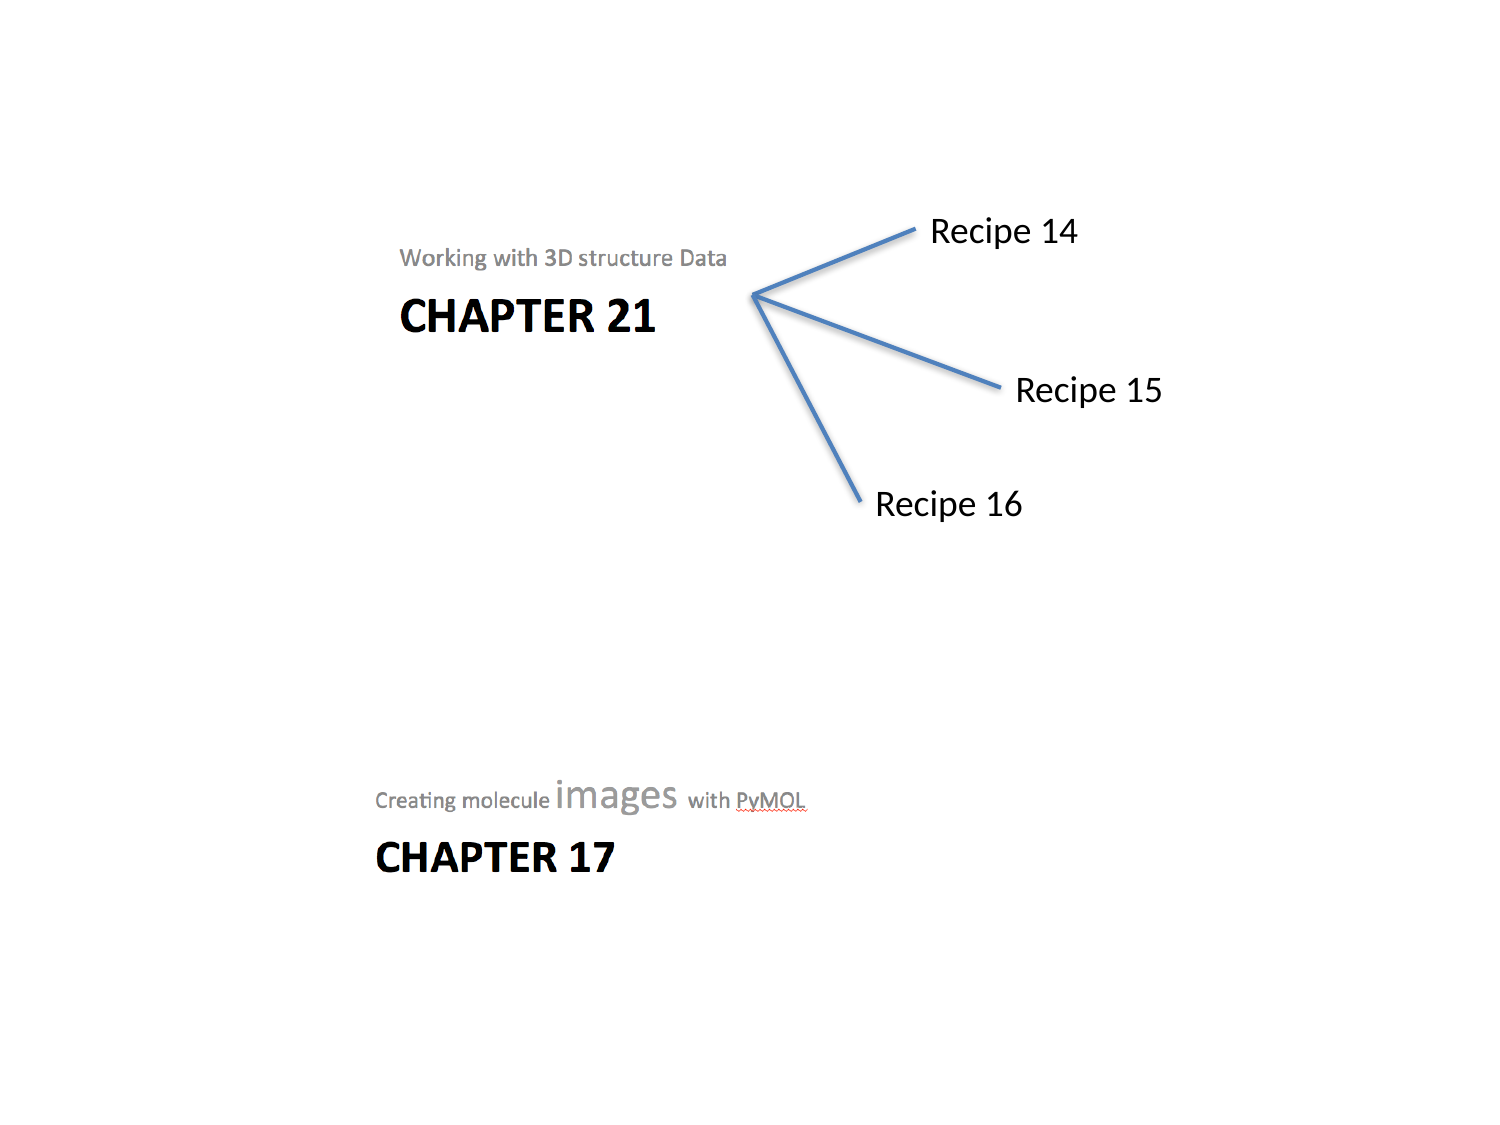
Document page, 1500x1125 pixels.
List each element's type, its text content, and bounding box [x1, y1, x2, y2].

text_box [860, 294, 1000, 389]
text_box Recipe 16 [860, 472, 1039, 532]
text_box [752, 228, 915, 293]
picture [367, 214, 753, 376]
text_box Recipe 14 [915, 198, 1094, 259]
picture [354, 749, 825, 929]
text_box Recipe 15 [1000, 357, 1179, 418]
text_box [752, 294, 860, 503]
